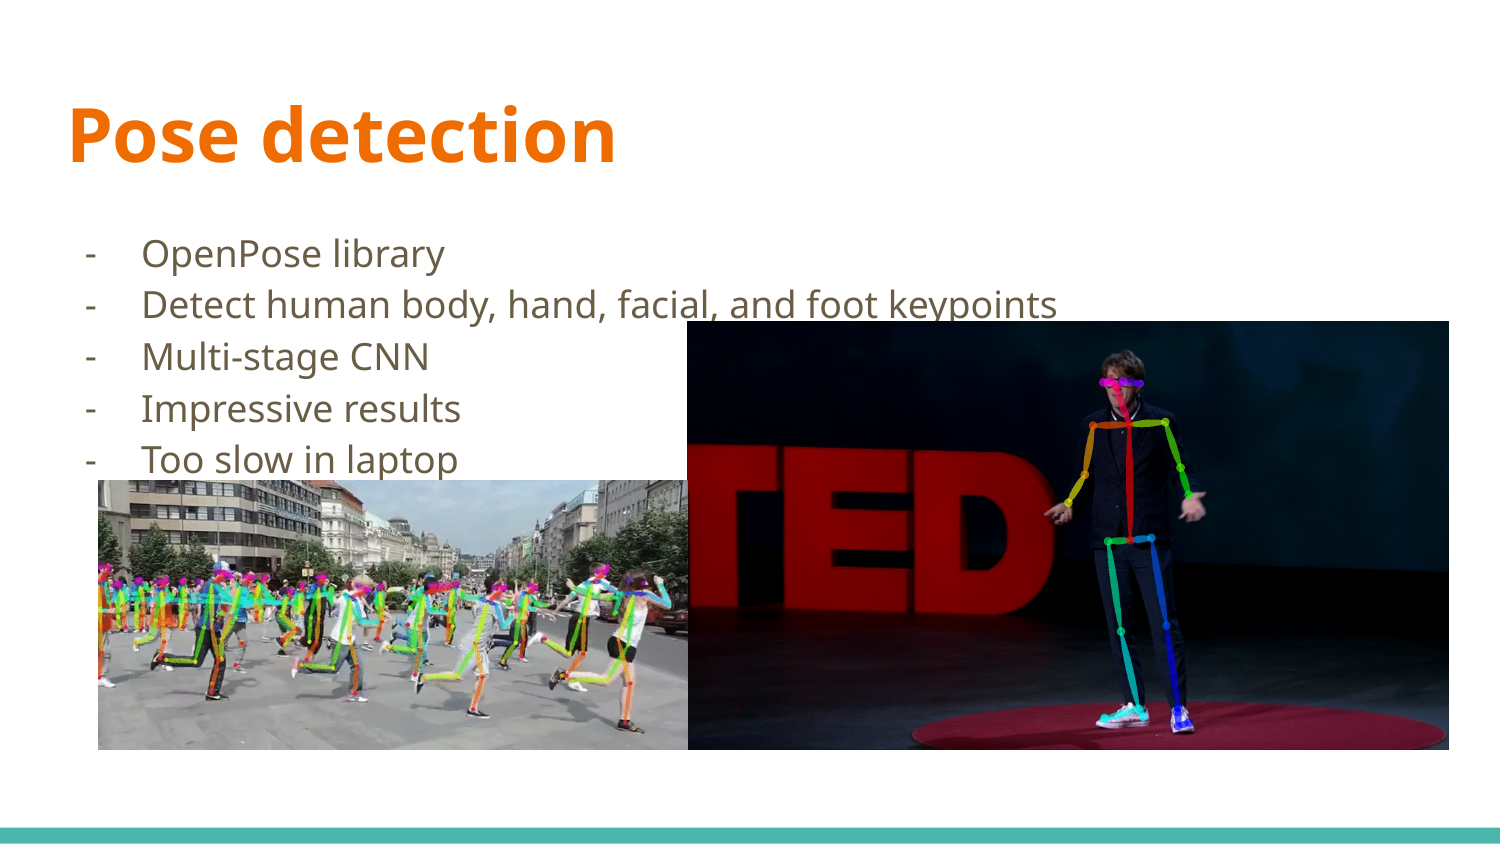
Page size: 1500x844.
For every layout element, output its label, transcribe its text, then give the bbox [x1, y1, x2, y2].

picture [98, 320, 1450, 750]
list OpenPose library Detect human body, hand, facial, and foot keypoints Multi-stage CNN Impressive results Too slow in laptop [51, 207, 1449, 750]
title Pose detection [51, 72, 1449, 189]
